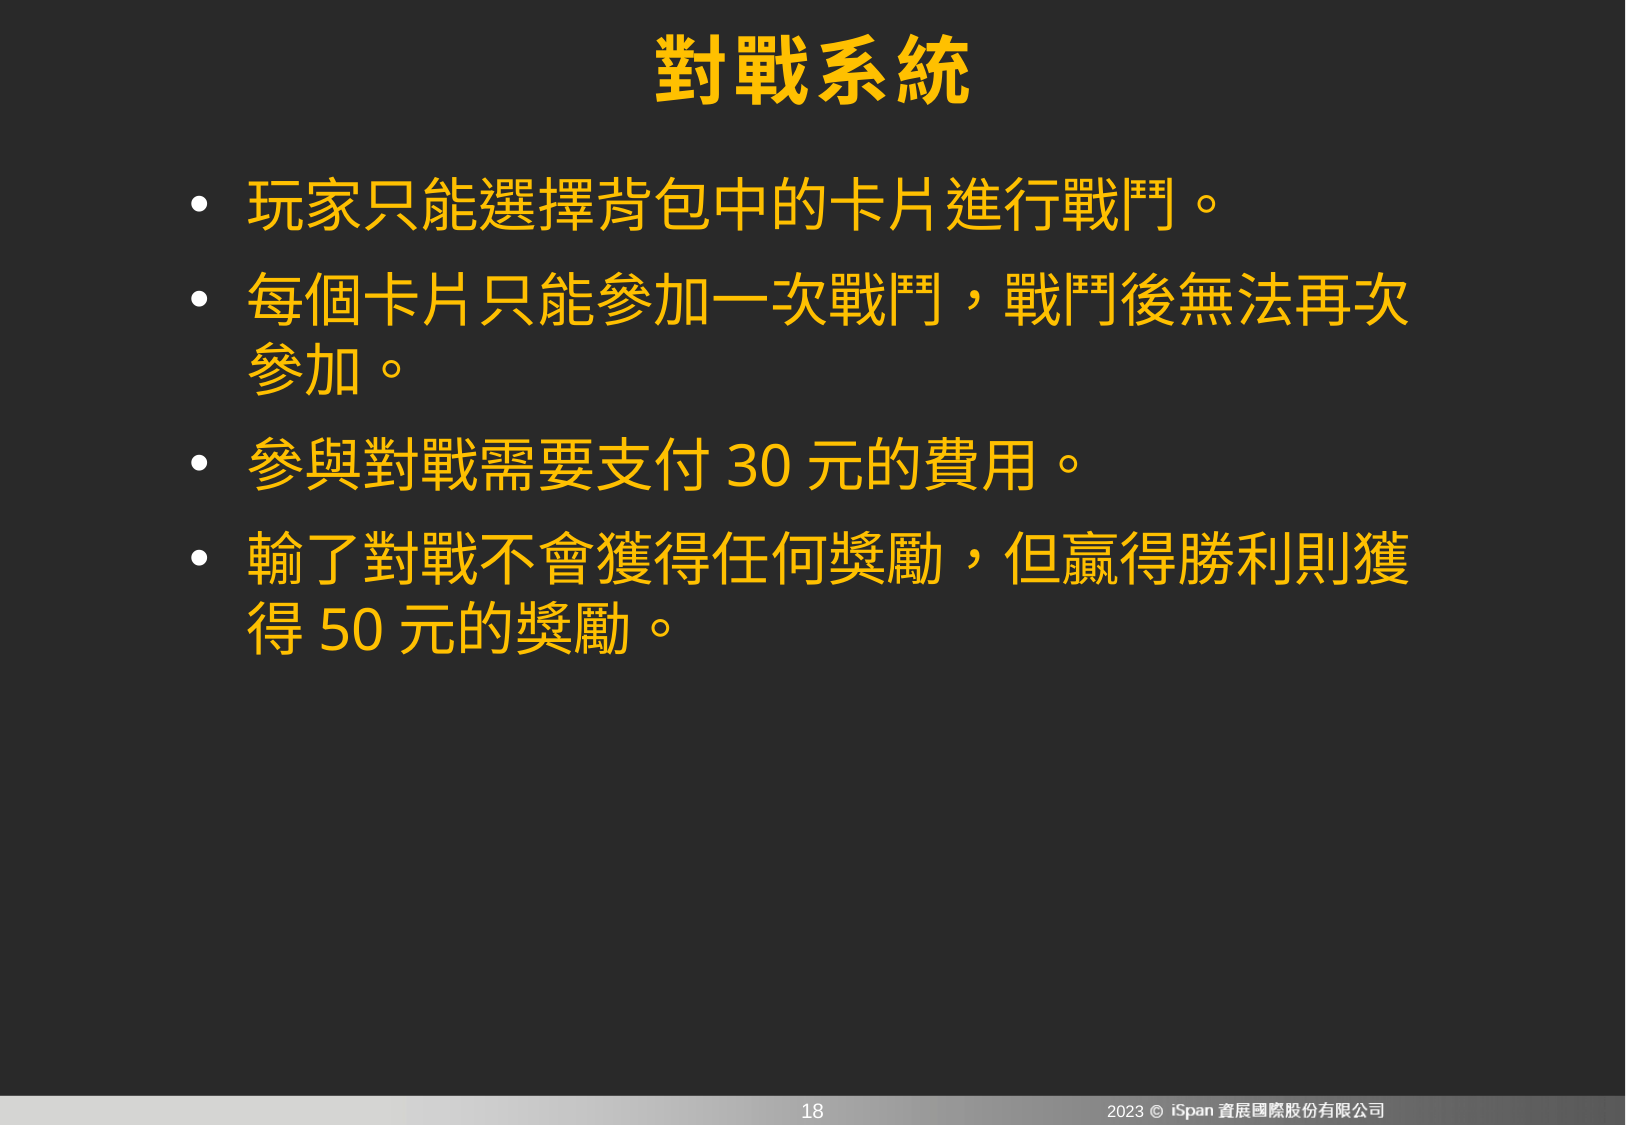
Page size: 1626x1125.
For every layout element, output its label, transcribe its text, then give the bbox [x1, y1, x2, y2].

picture [0, 0, 1626, 1125]
text_box 玩家只能選擇背包中的卡片進行戰鬥。 每個卡片只能參加一次戰鬥，戰鬥後無法再次參加。 參與對戰需要支付30元的費用。 輸了對戰不會獲得任何獎勵，但贏得勝利則獲得50元的獎勵。 [174, 160, 1474, 952]
title 對戰系統 [103, 11, 1522, 126]
slide_number 2023 [1092, 1096, 1191, 1125]
